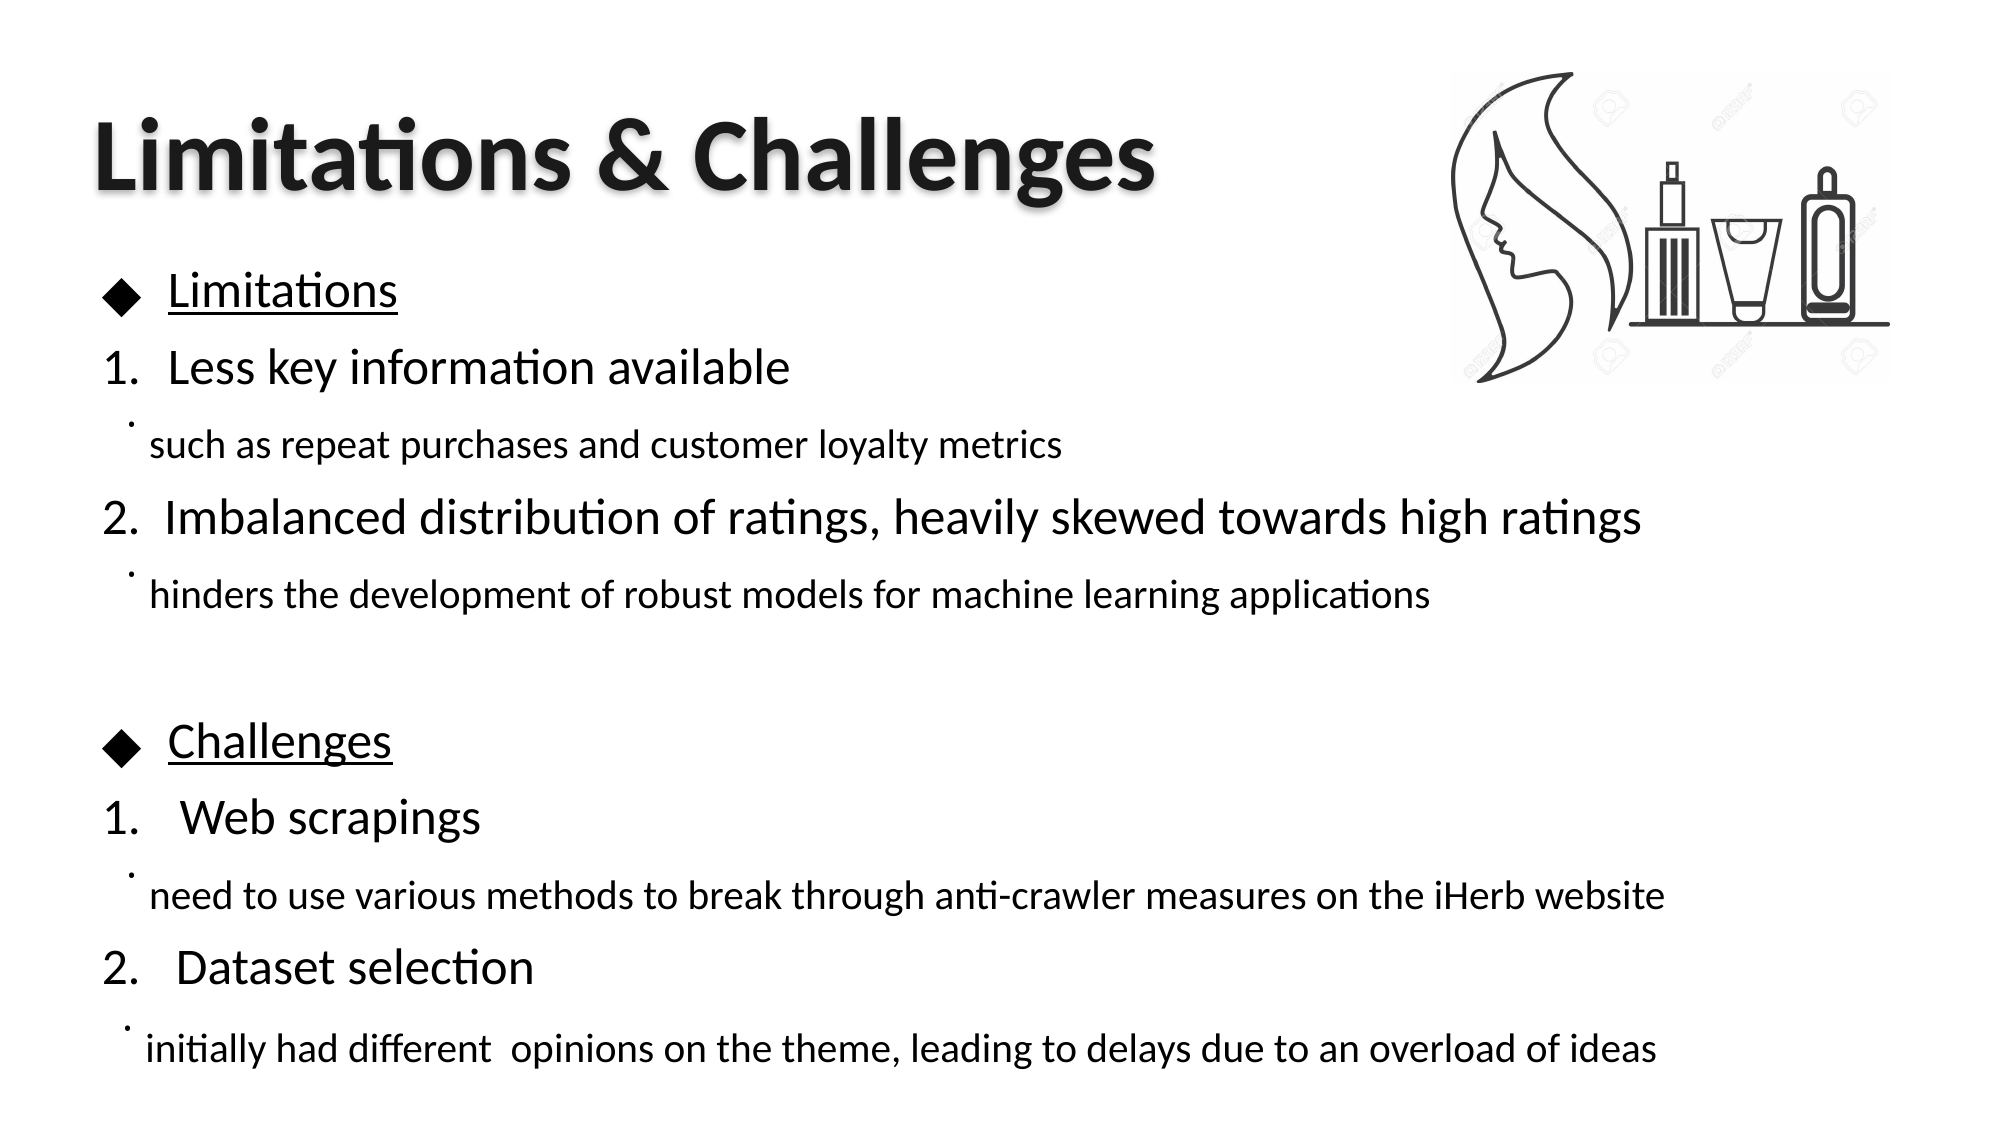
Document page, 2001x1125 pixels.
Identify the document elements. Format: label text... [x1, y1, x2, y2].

title Limitations & Challenges [78, 104, 1446, 221]
subtitle Limitations Less key information available ˙ such as repeat purchases and customer loyalty metrics 2. Imbalanced distribution of ratings, heavily skewed towards high ratings ˙ hinders the development of robust models for machine learning applications Challenges Web scrapings ˙ need to use various methods to break through anti-crawler measures on the iHerb website 2. Dataset selection ˙ initially had different opinions on the theme, leading to delays due to an overload of ideas [78, 256, 1851, 1083]
picture [1451, 72, 1891, 383]
